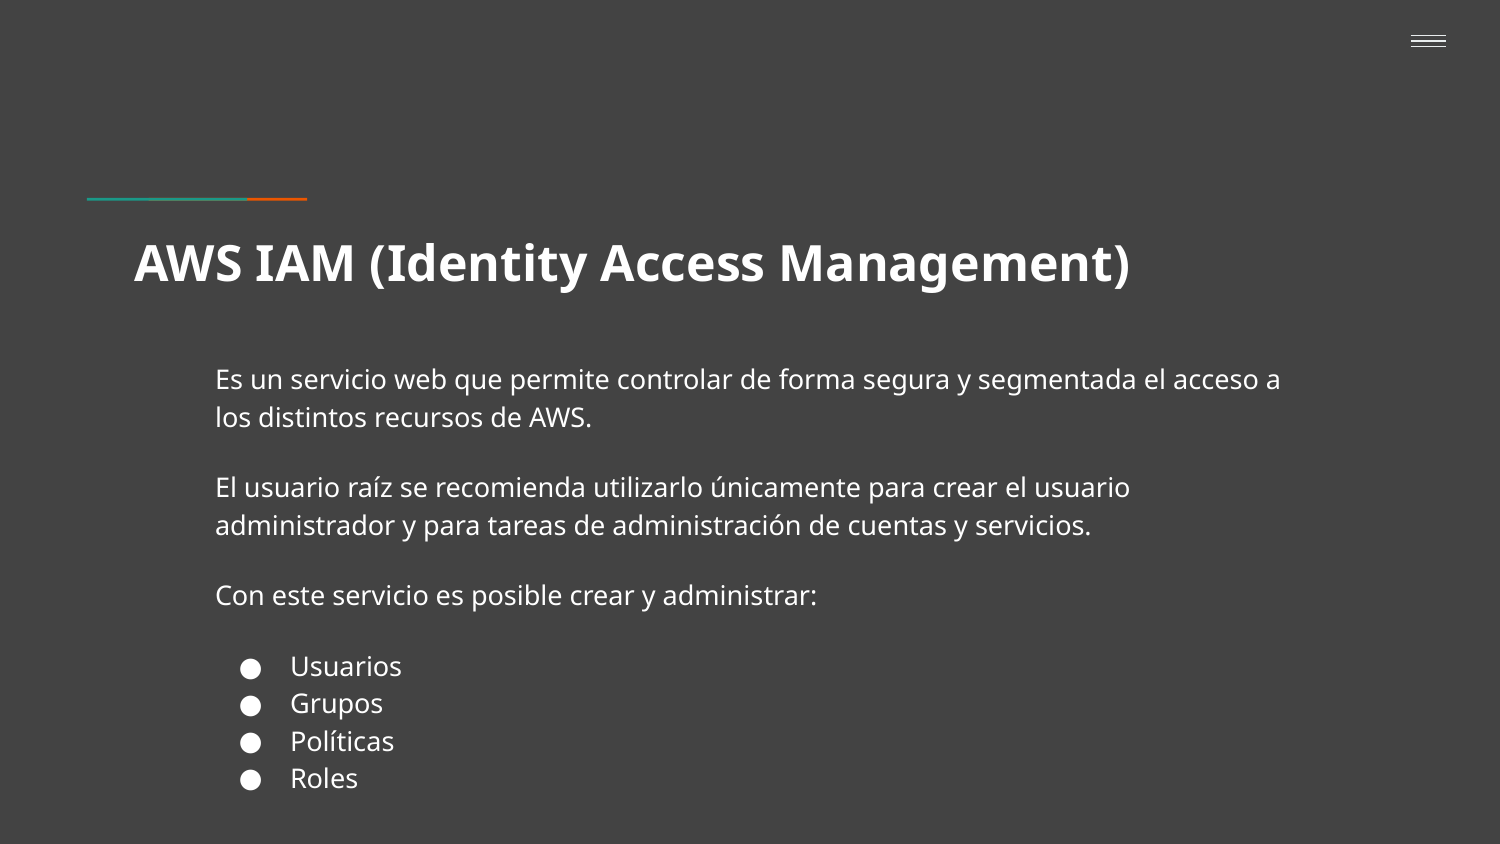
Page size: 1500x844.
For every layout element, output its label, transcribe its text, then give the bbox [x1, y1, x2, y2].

title AWS IAM (Identity Access Management) [119, 216, 1270, 275]
text_box Es un servicio web que permite controlar de forma segura y segmentada el acceso a los distintos recursos de AWS. El usuario raíz se recomienda utilizarlo únicamente para crear el usuario administrador y para tareas de administración de cuentas y servicios. Con este servicio es posible crear y administrar: Usuarios Grupos Políticas Roles [200, 342, 1300, 809]
